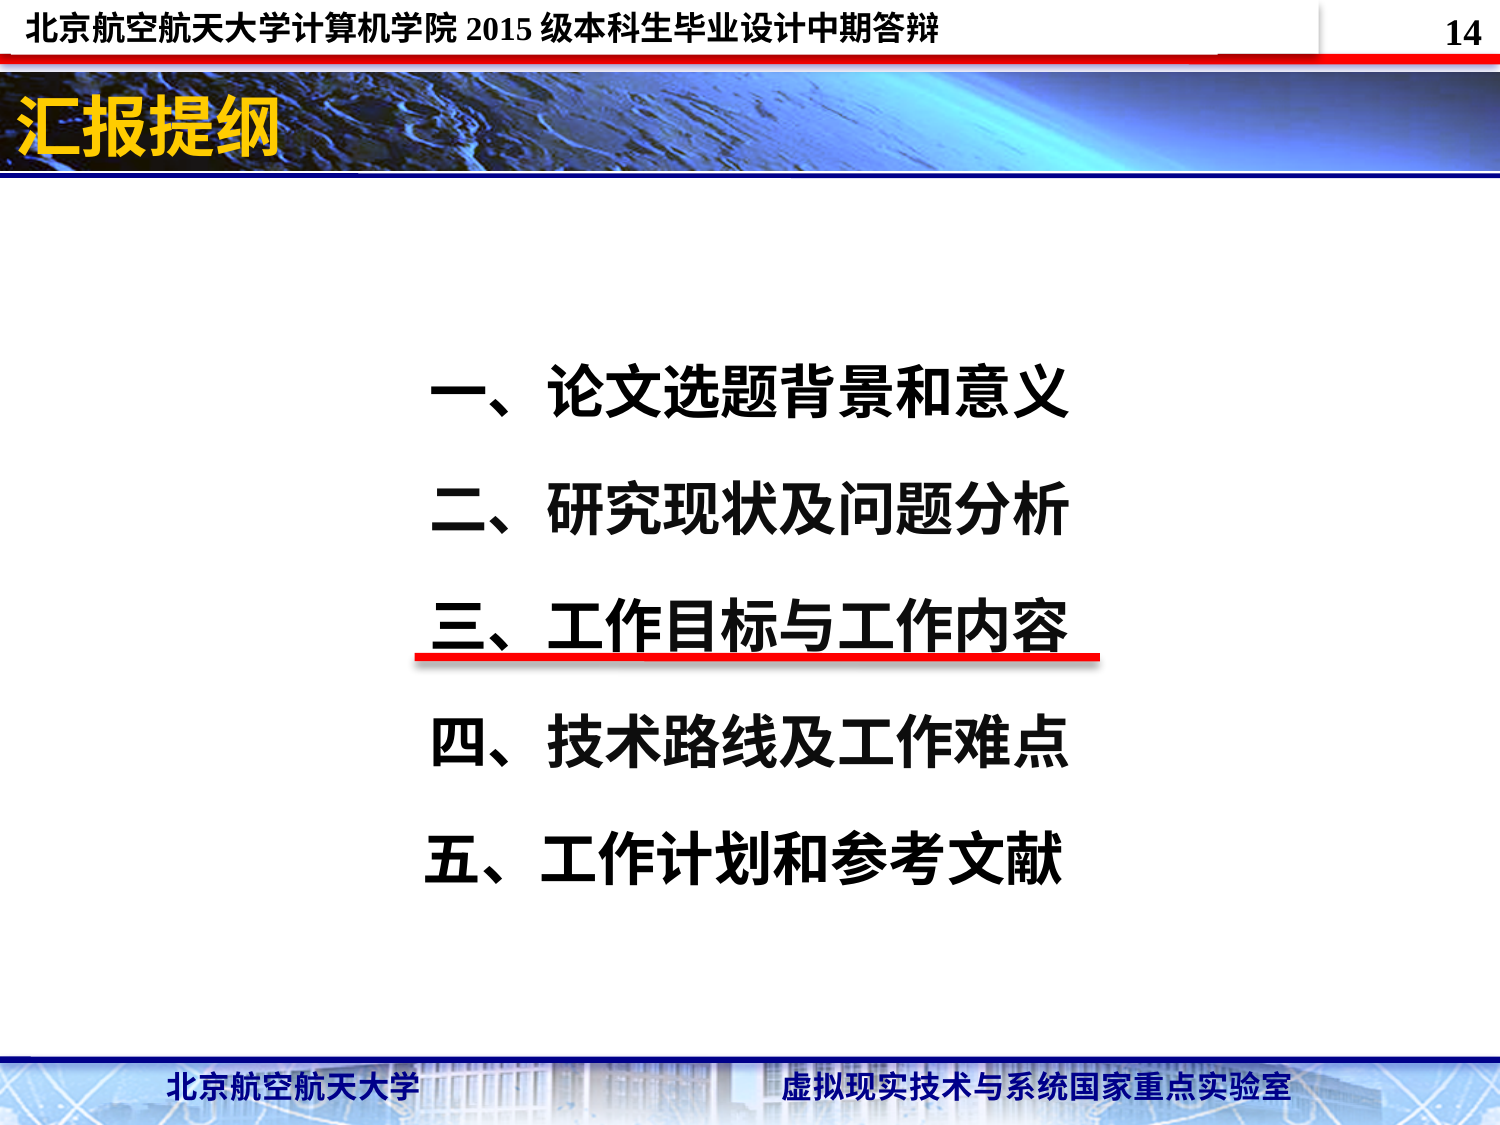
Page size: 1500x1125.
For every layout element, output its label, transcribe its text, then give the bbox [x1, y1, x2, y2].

title 汇报提纲 [0, 66, 1500, 183]
picture [0, 1063, 1500, 1125]
text_box 一、论文选题背景和意义 二、研究现状及问题分析 三、工作目标与工作内容 四、技术路线及工作难点 五、工作计划和参考文献 [0, 263, 1500, 949]
slide_number 14 [1317, 0, 1498, 54]
